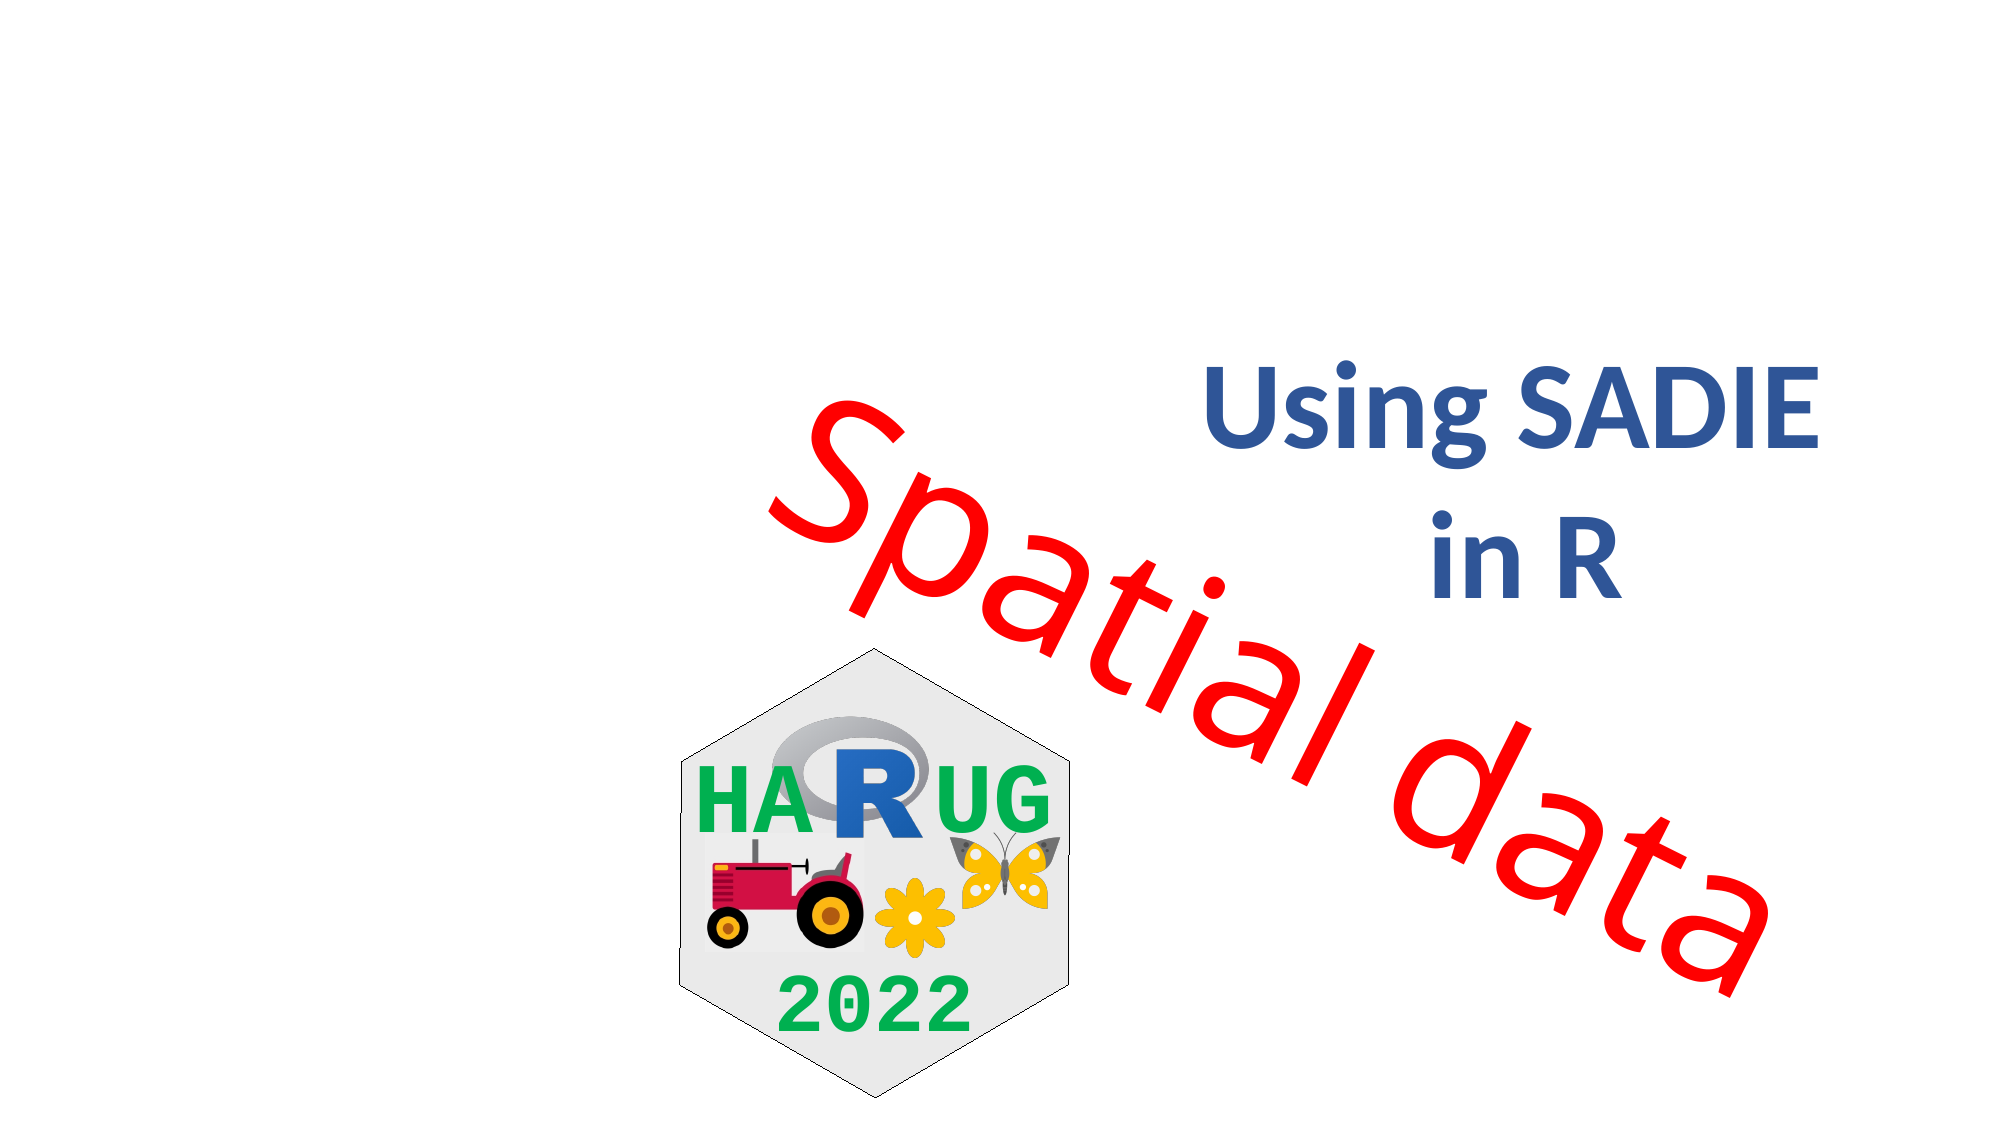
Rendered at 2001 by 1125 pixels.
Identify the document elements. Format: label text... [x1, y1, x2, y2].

picture [772, 716, 1089, 983]
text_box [651, 678, 1098, 1068]
text_box Spatial data [722, 319, 1851, 1057]
text_box Using SADIE in R [1051, 316, 2000, 631]
